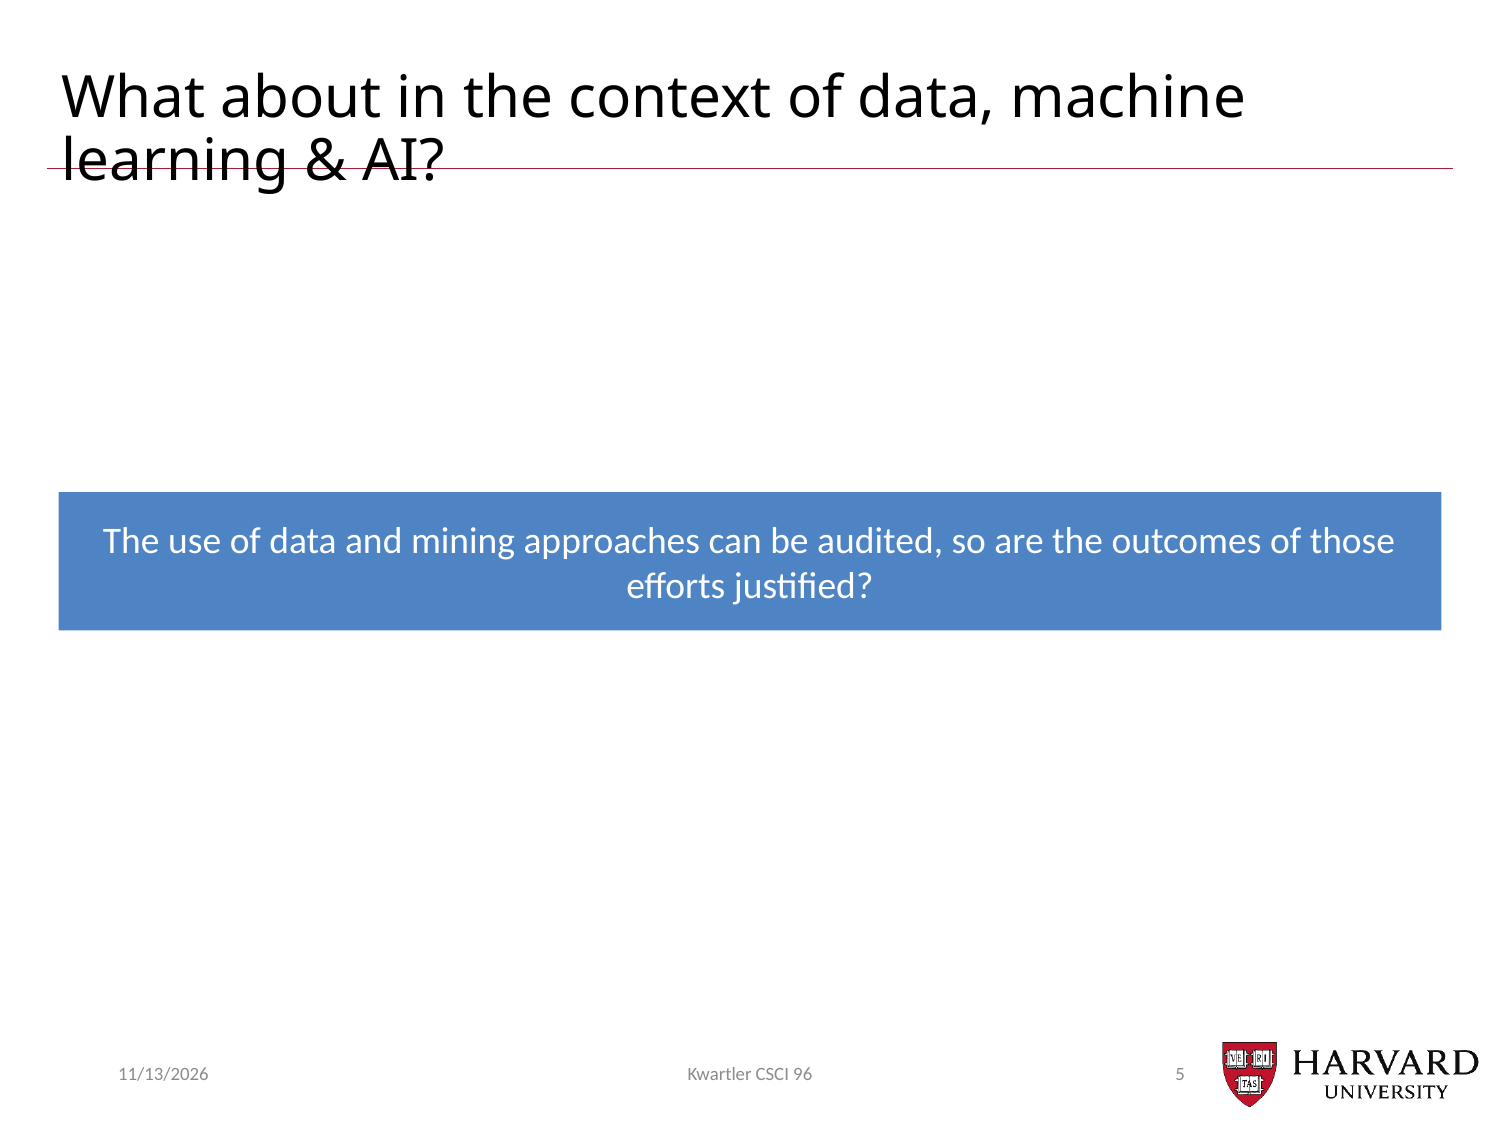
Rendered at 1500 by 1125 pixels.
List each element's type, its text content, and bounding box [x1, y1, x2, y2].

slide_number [103, 1042, 441, 1103]
title What about in the context of data, machine learning & AI? [46, 59, 1465, 157]
text_box The use of data and mining approaches can be audited, so are the outcomes of those efforts justified? [57, 491, 1442, 631]
picture [1200, 1024, 1500, 1125]
slide_number 5 [1059, 1042, 1200, 1103]
footer Kwartler CSCI 96 [496, 1042, 1004, 1103]
